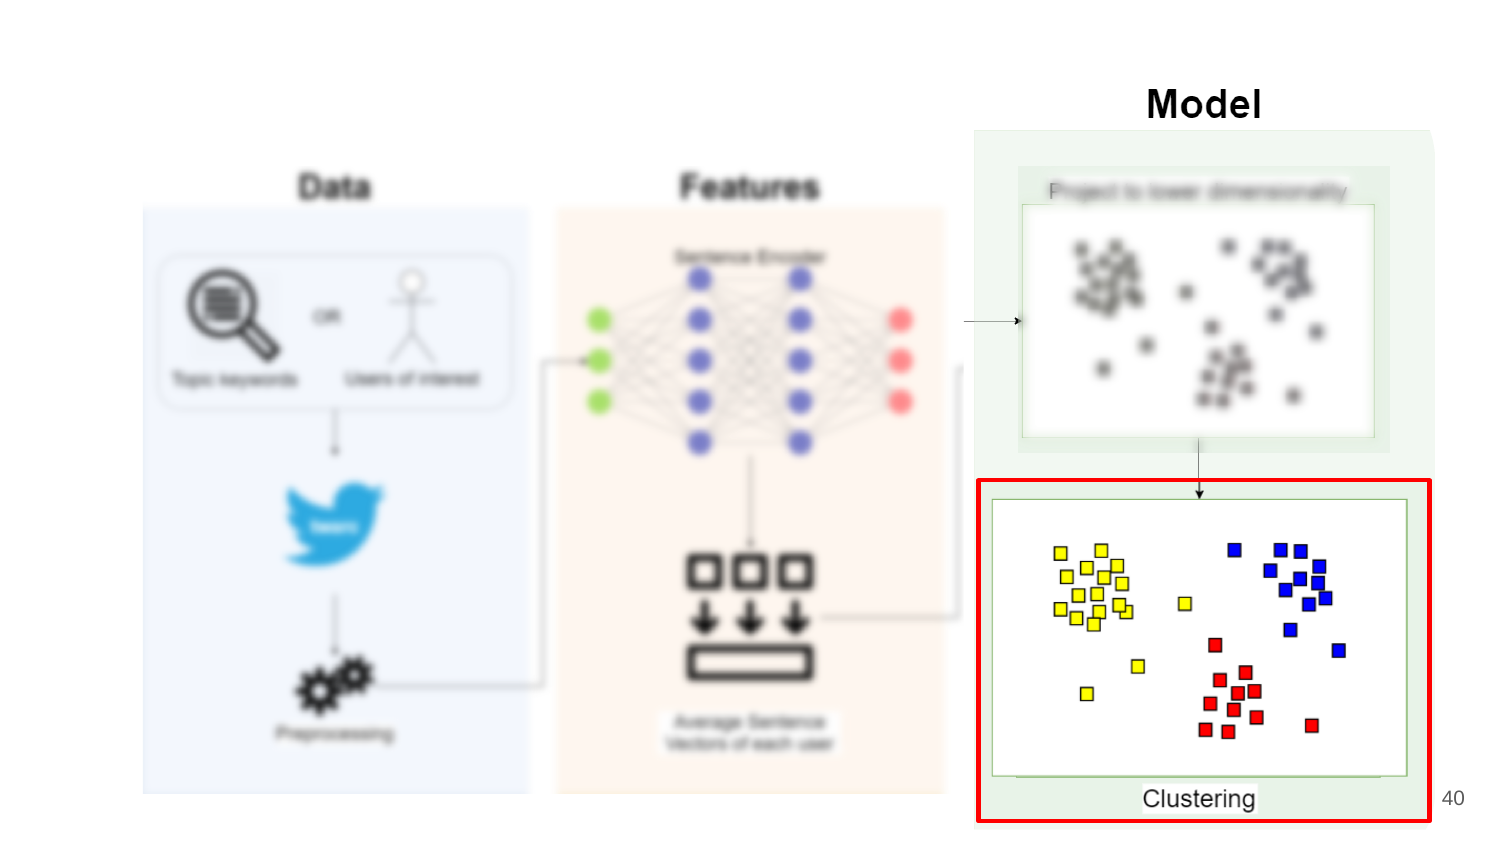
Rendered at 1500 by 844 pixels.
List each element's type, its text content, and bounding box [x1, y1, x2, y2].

slide_number 40 [1440, 764, 1480, 830]
picture [142, 79, 1435, 830]
